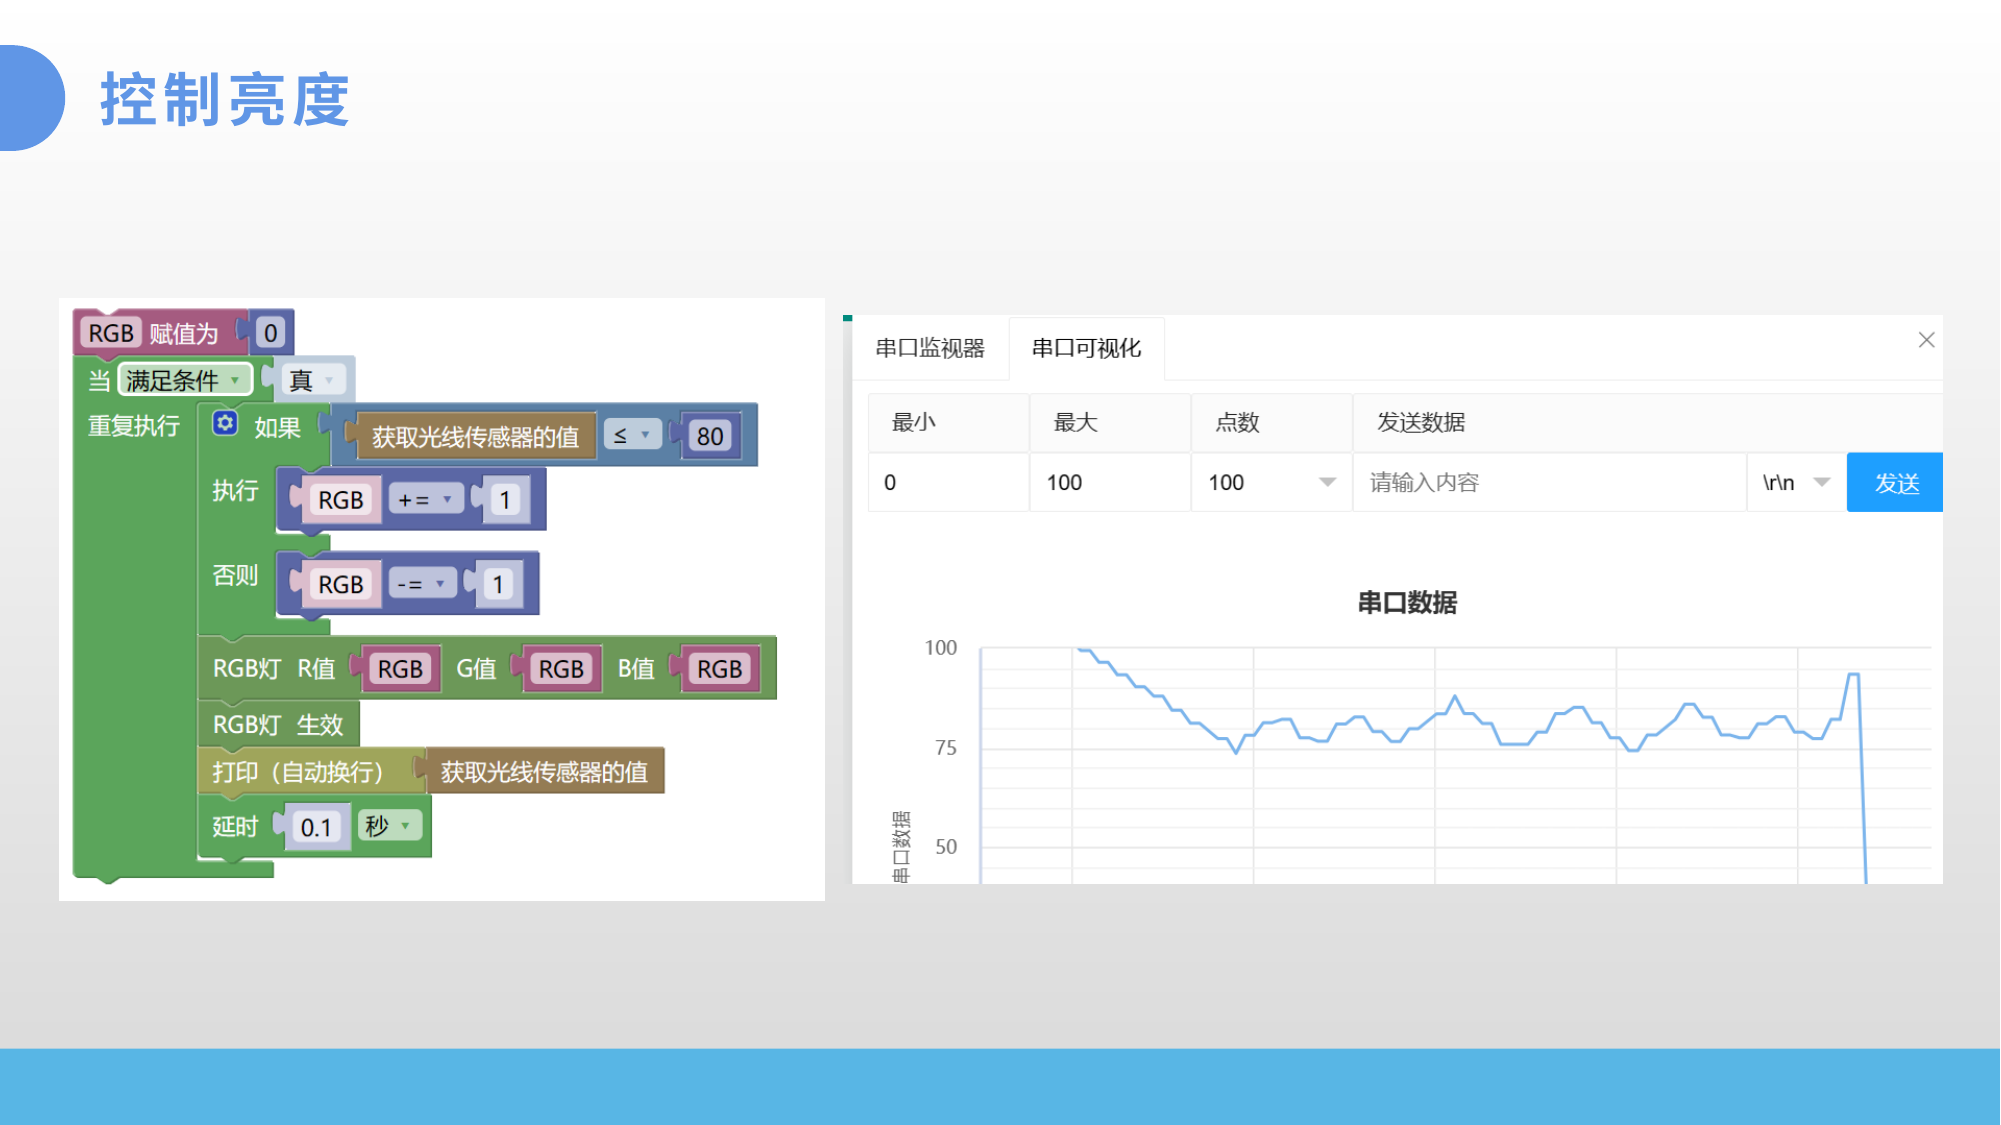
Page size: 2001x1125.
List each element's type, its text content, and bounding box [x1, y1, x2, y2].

picture [59, 298, 825, 901]
title 控制亮度 [84, 45, 1901, 151]
picture [843, 315, 1943, 884]
